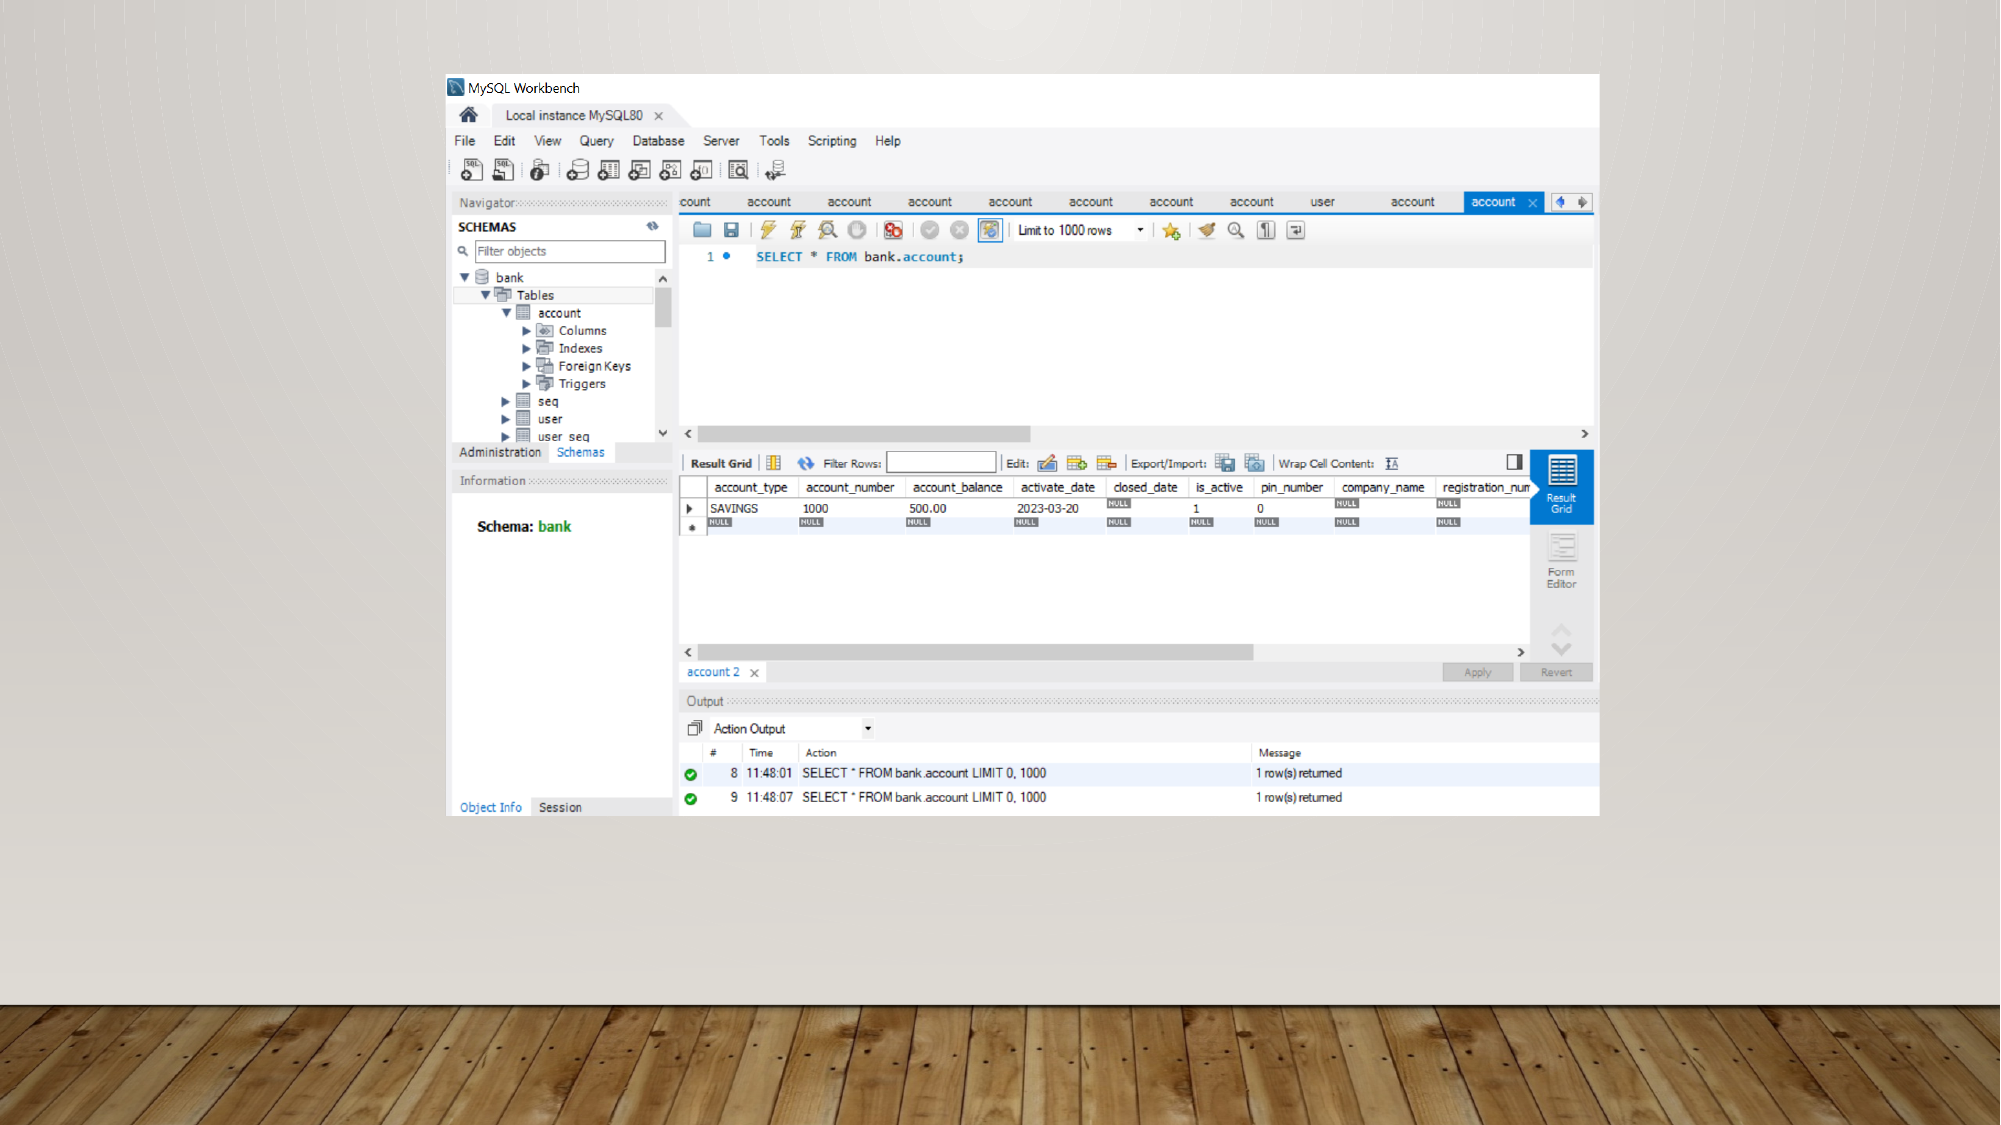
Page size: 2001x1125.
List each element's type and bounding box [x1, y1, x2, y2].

picture [445, 74, 1601, 816]
picture [0, 1005, 2000, 1125]
